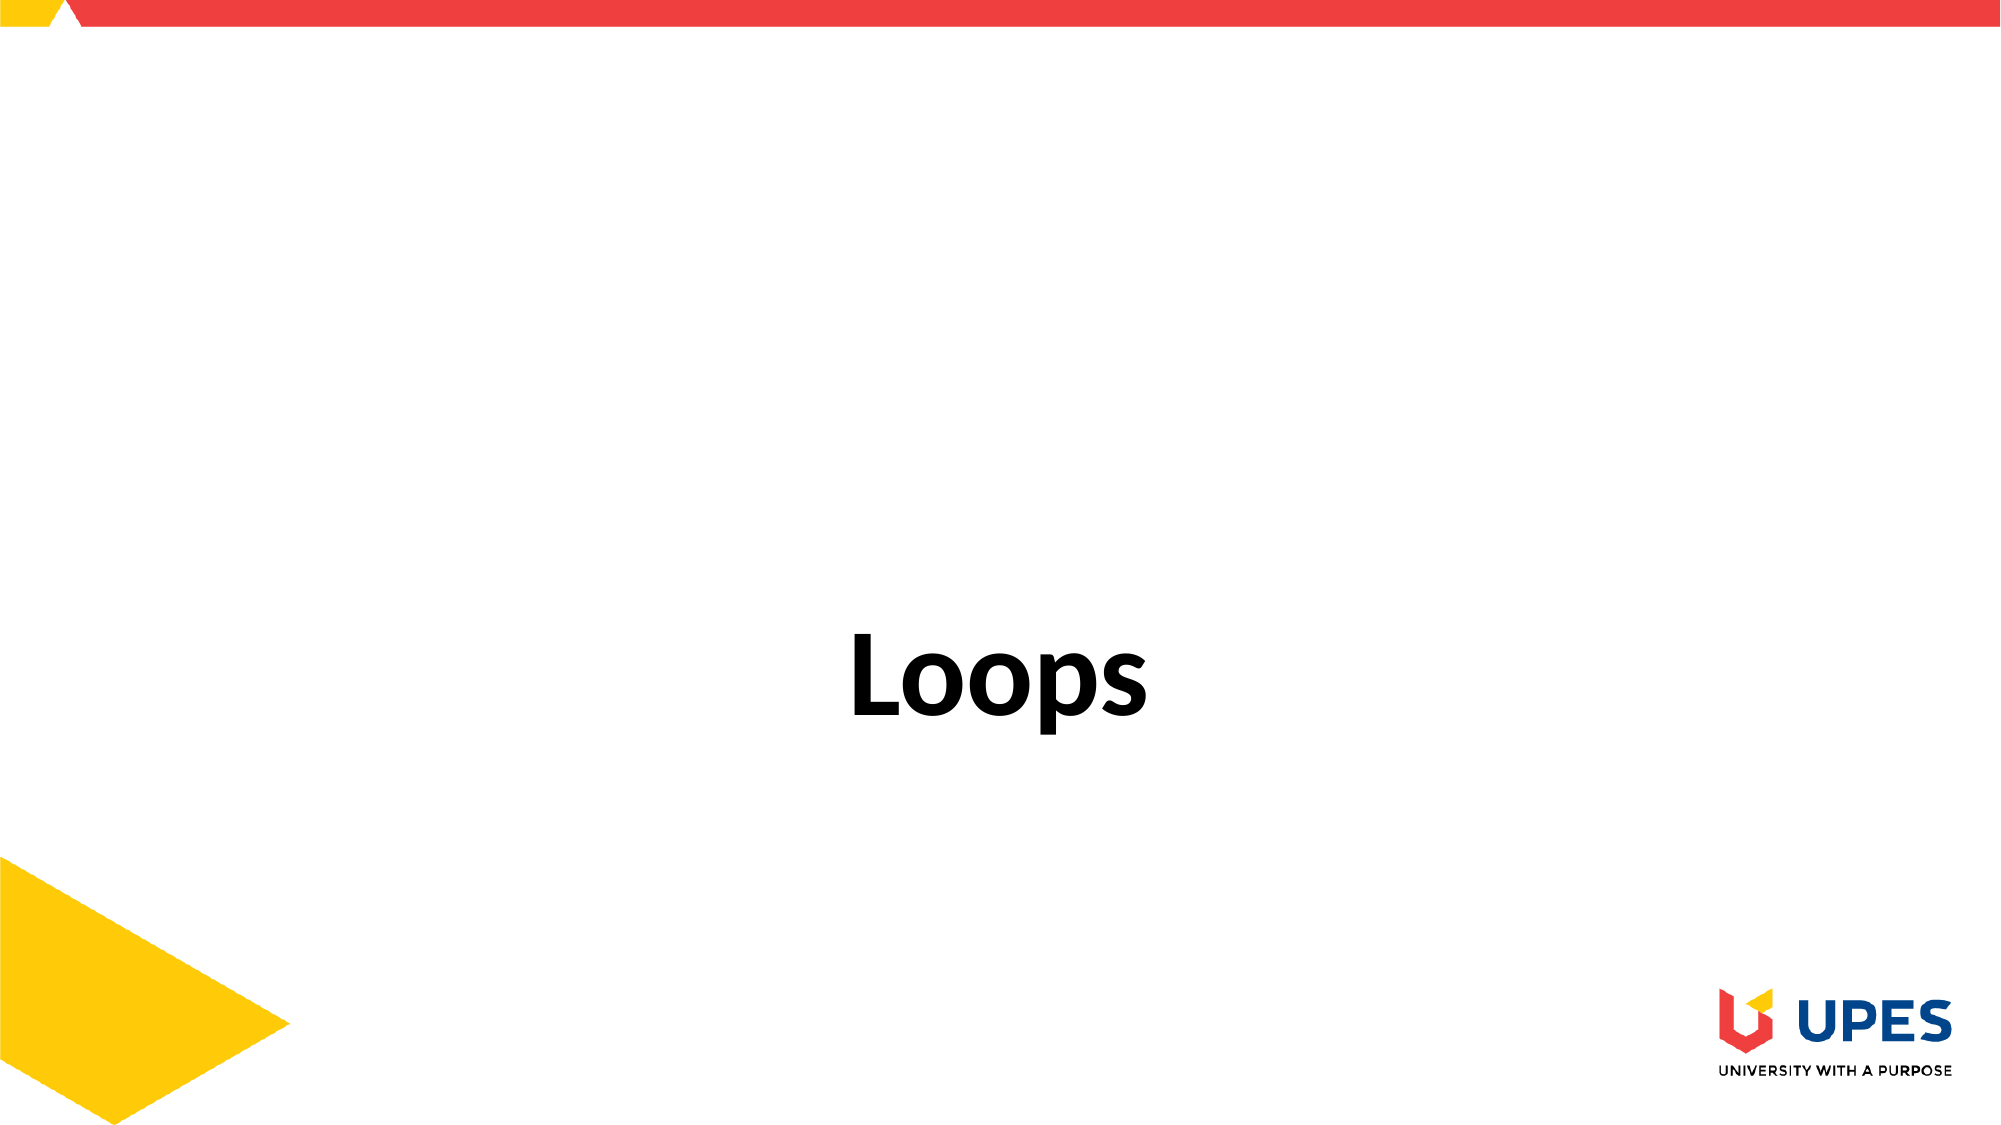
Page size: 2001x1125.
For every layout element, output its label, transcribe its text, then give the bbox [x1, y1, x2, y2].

title Loops [136, 280, 1862, 749]
picture [0, 0, 2001, 1125]
